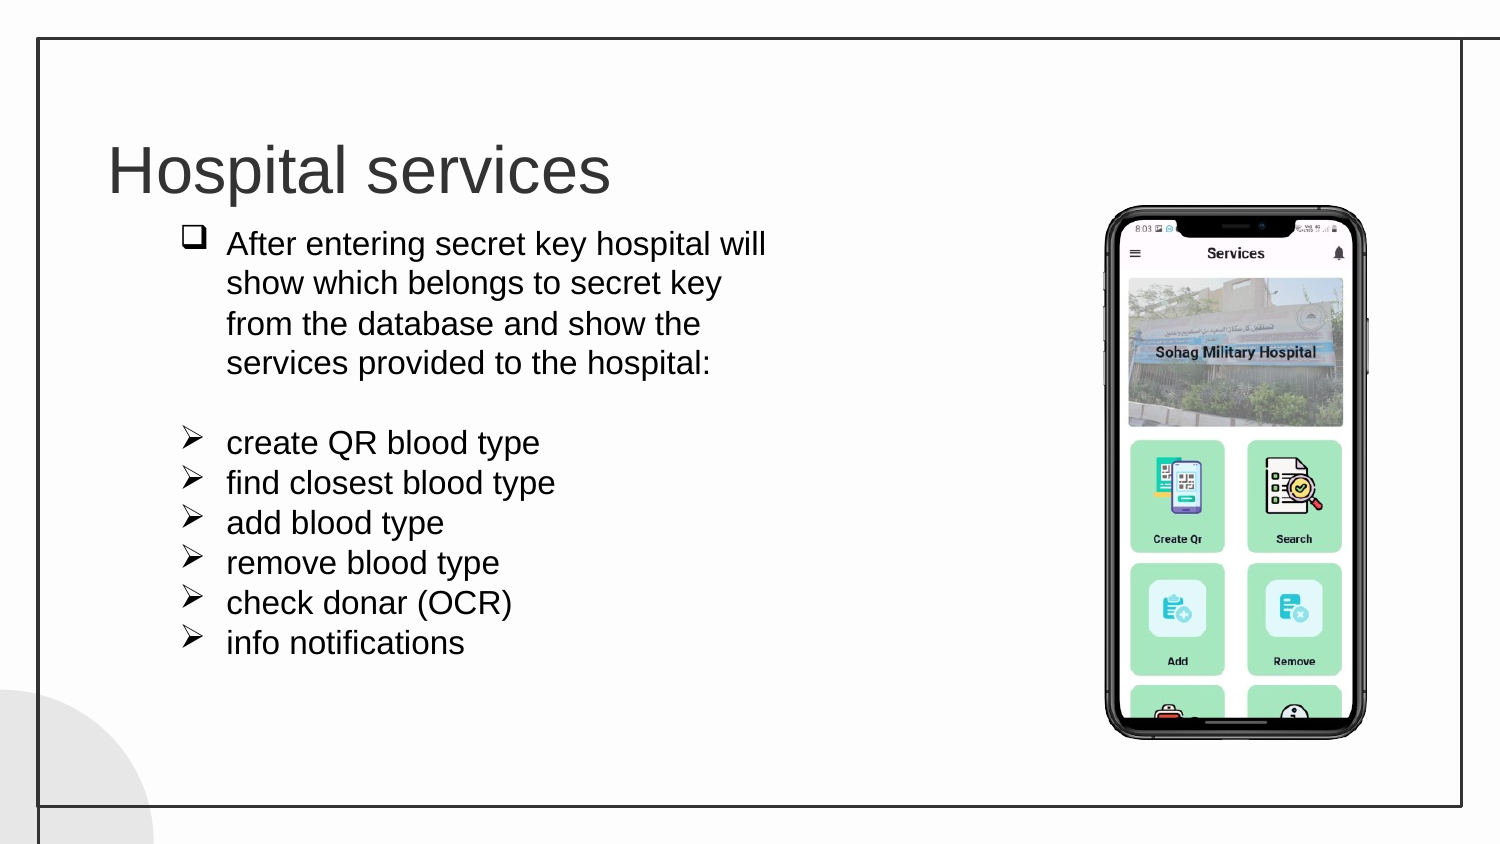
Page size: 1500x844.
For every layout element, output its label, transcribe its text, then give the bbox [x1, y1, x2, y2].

picture [1088, 205, 1384, 844]
text_box After entering secret key hospital will show which belongs to secret key from the database and show the services provided to the hospital: create QR blood type find closest blood type add blood type remove blood type check donar (OCR) info notifications [164, 214, 791, 669]
title Hospital services [92, 111, 1358, 206]
